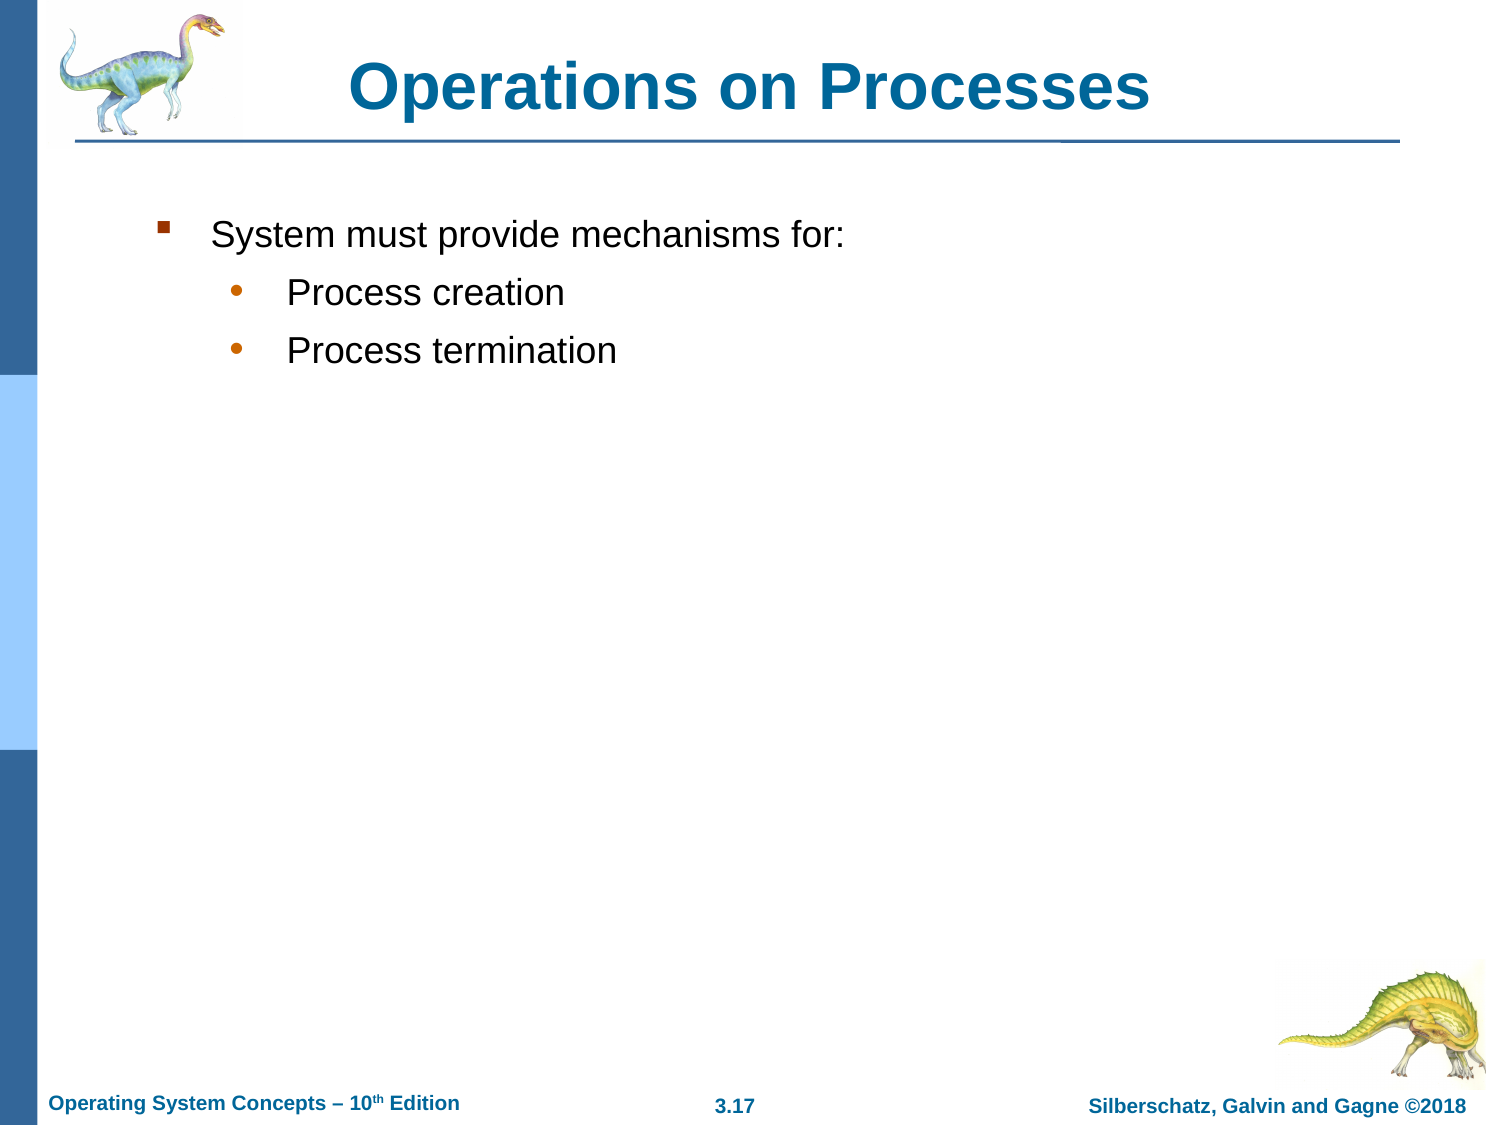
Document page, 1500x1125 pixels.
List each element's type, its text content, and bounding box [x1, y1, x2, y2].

picture [46, 0, 243, 149]
list System must provide mechanisms for: Process creation Process termination [139, 202, 1351, 932]
title Operations on Processes [75, 35, 1425, 131]
picture [1275, 959, 1486, 1090]
